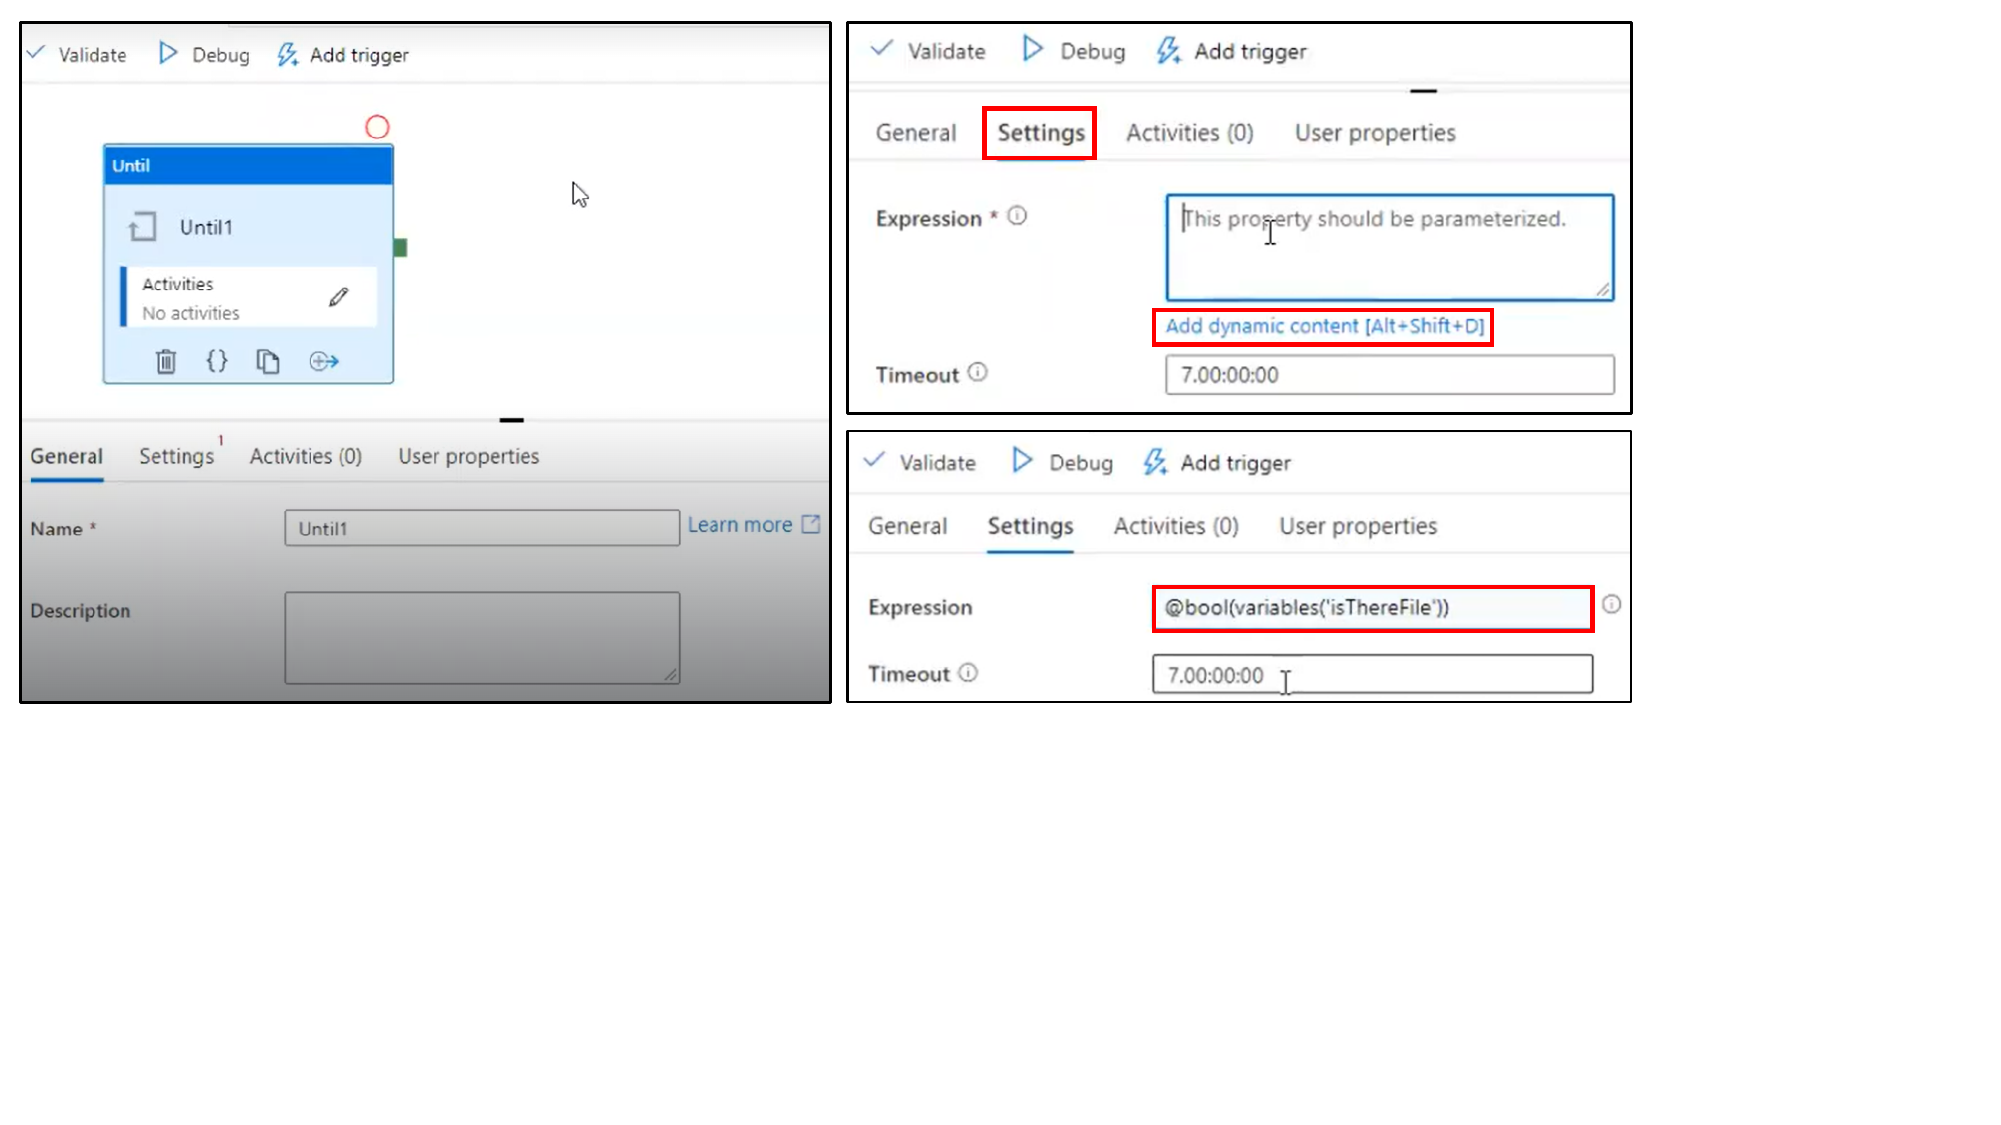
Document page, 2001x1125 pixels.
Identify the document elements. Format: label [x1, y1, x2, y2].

picture [848, 23, 1631, 413]
picture [21, 23, 830, 702]
picture [848, 432, 1631, 701]
